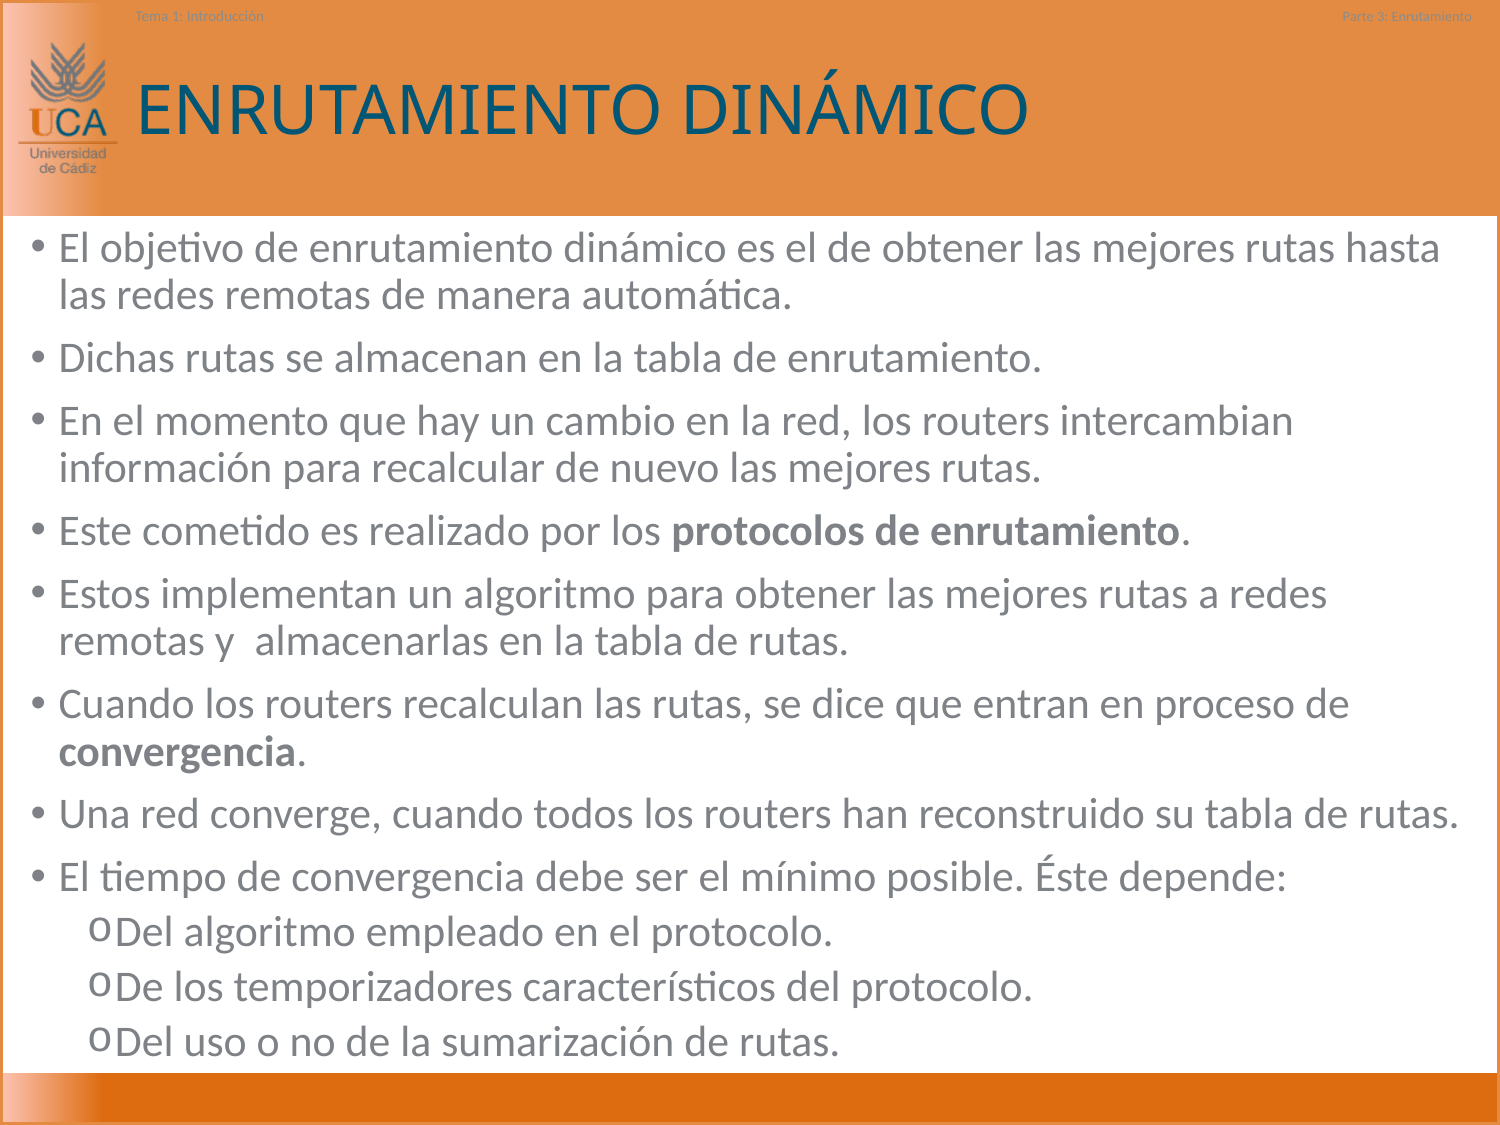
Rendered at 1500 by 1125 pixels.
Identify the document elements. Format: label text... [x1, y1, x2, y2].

list Parte 3: Enrutamiento [841, 1, 1488, 33]
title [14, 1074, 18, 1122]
list Tema 1: Introducción [120, 1, 831, 33]
text_box El objetivo de enrutamiento dinámico es el de obtener las mejores rutas hasta las redes remotas de manera automática. Dichas rutas se almacenan en la tabla de enrutamiento. En el momento que hay un cambio en la red, los routers intercambian información para recalcular de nuevo las mejores rutas. Este cometido es realizado por los protocolos de enrutamiento. Estos implementan un algoritmo para obtener las mejores rutas a redes remotas y almacenarlas en la tabla de rutas. Cuando los routers recalculan las rutas, se dice que entran en proceso de convergencia. Una red converge, cuando todos los routers han reconstruido su tabla de rutas. El tiempo de convergencia debe ser el mínimo posible. Éste depende: Del algoritmo empleado en el protocolo. De los temporizadores característicos del protocolo. Del uso o no de la sumarización de rutas. [15, 217, 1488, 1074]
picture [15, 40, 121, 176]
title ENRUTAMIENTO DINÁMICO [120, 48, 1488, 176]
